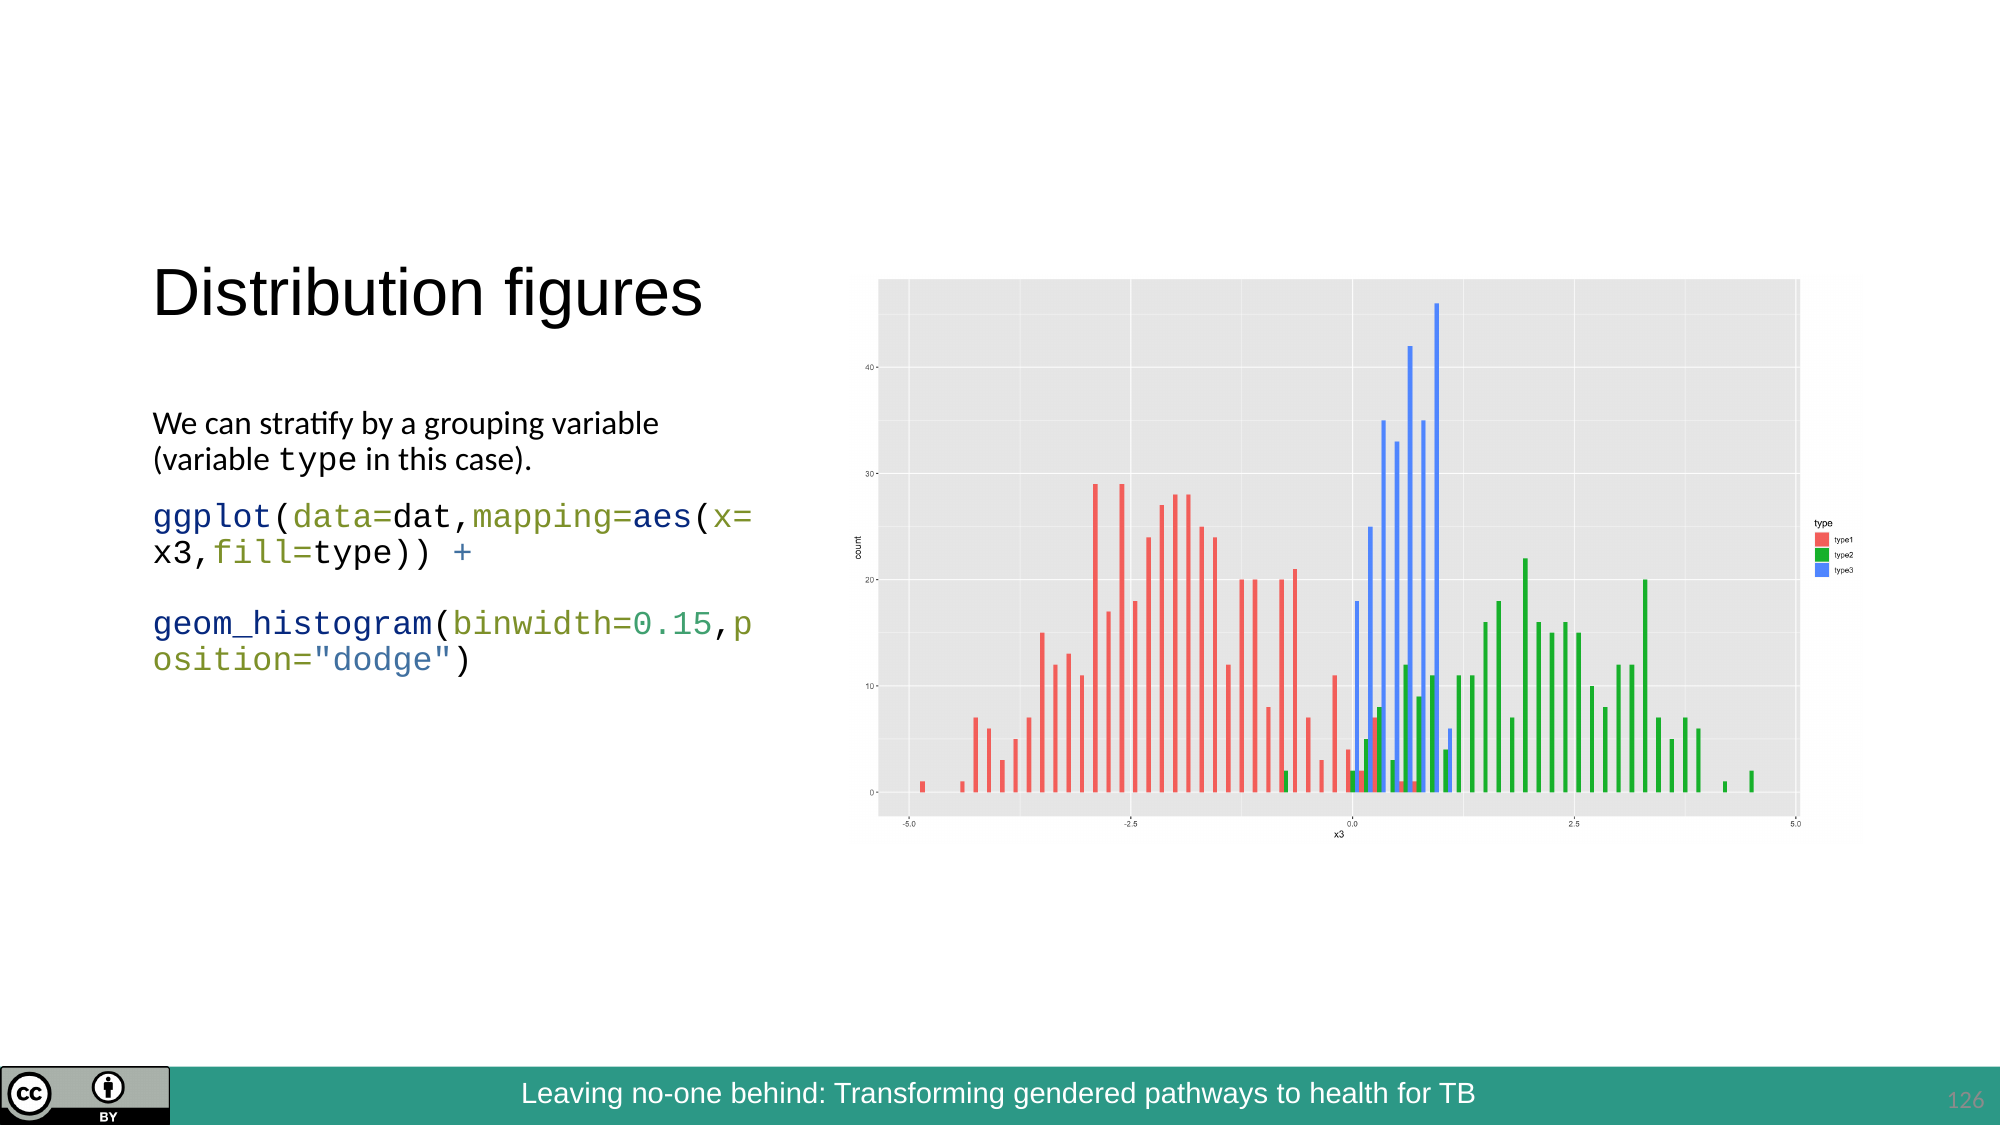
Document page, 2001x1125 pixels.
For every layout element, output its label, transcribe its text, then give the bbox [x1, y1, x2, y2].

list We can stratify by a grouping variable (variable type in this case). ggplot(data=dat,mapping=aes(x=x3,fill=type)) + geom_histogram(binwidth=0.15,position="dodge") [137, 337, 783, 963]
title Distribution figures [137, 75, 783, 337]
picture [849, 274, 1863, 844]
slide_number 126 [1550, 1073, 2000, 1125]
picture [0, 1066, 170, 1125]
